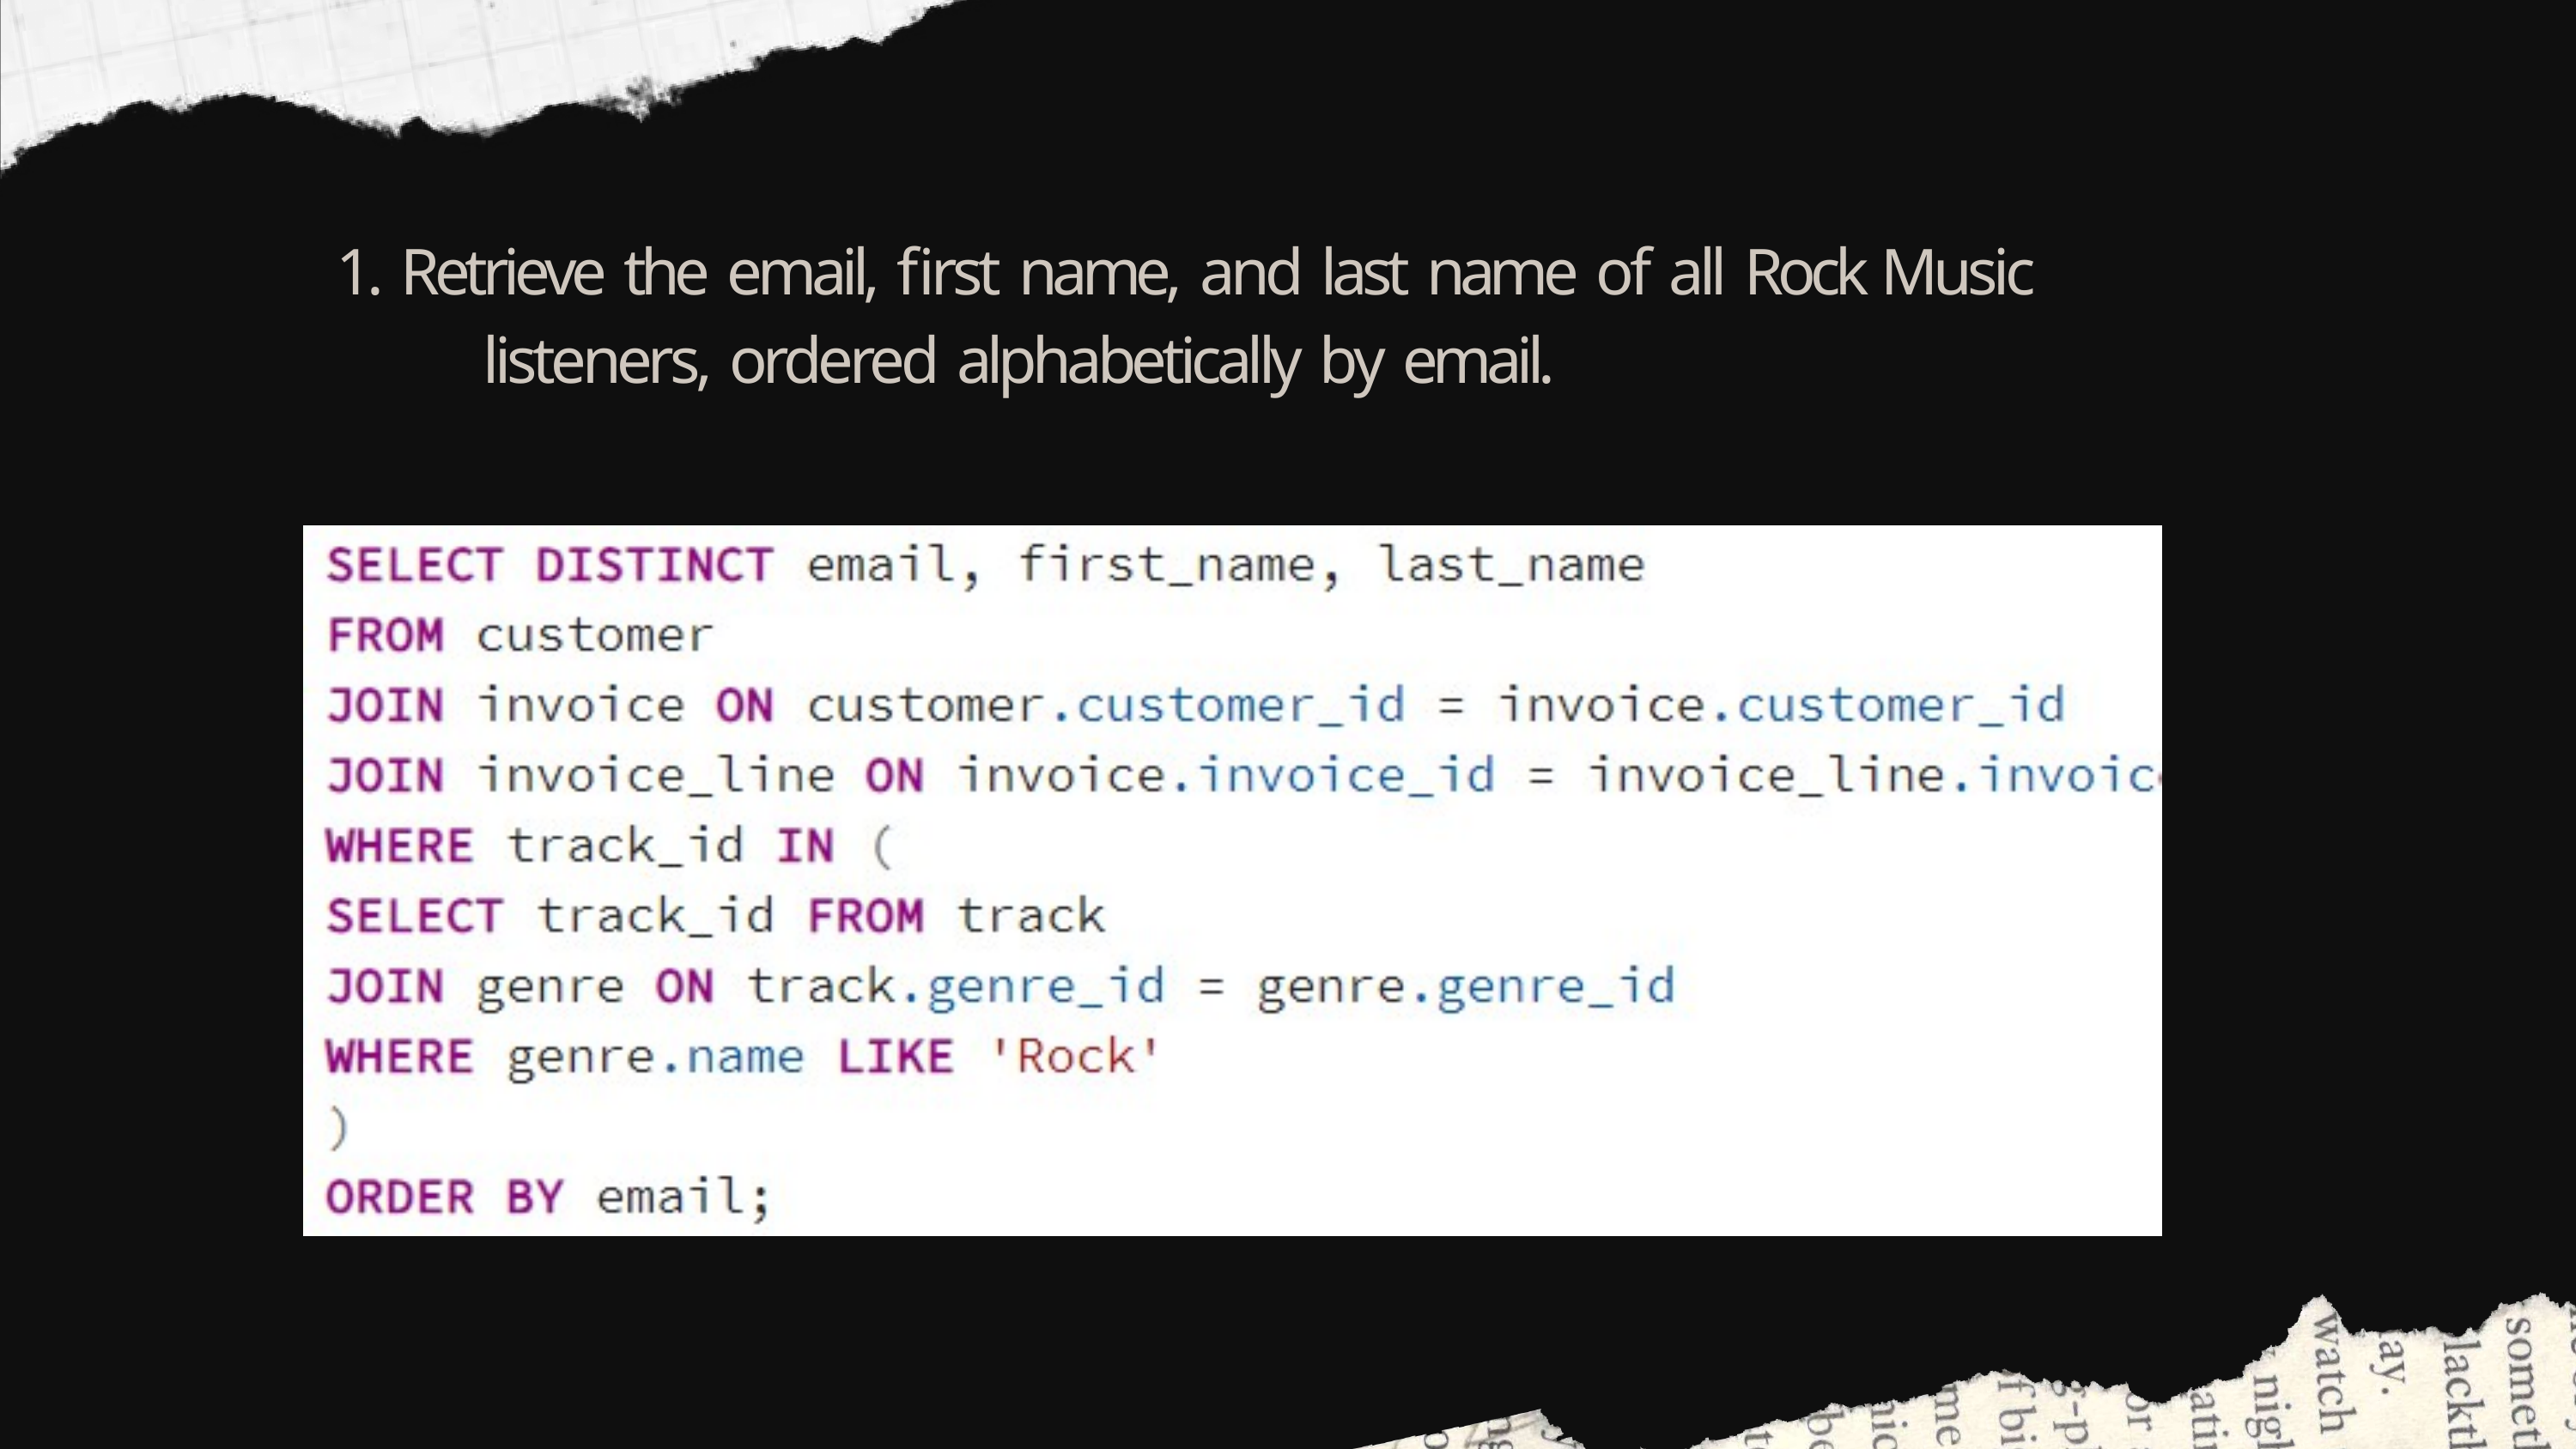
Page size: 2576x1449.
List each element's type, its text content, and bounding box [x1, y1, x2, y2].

title 1. Retrieve the email, first name, and last name of all Rock Music listeners, ordered alphabetically by email. [333, 217, 2103, 462]
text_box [303, 525, 2576, 1449]
picture [0, 0, 2576, 1449]
